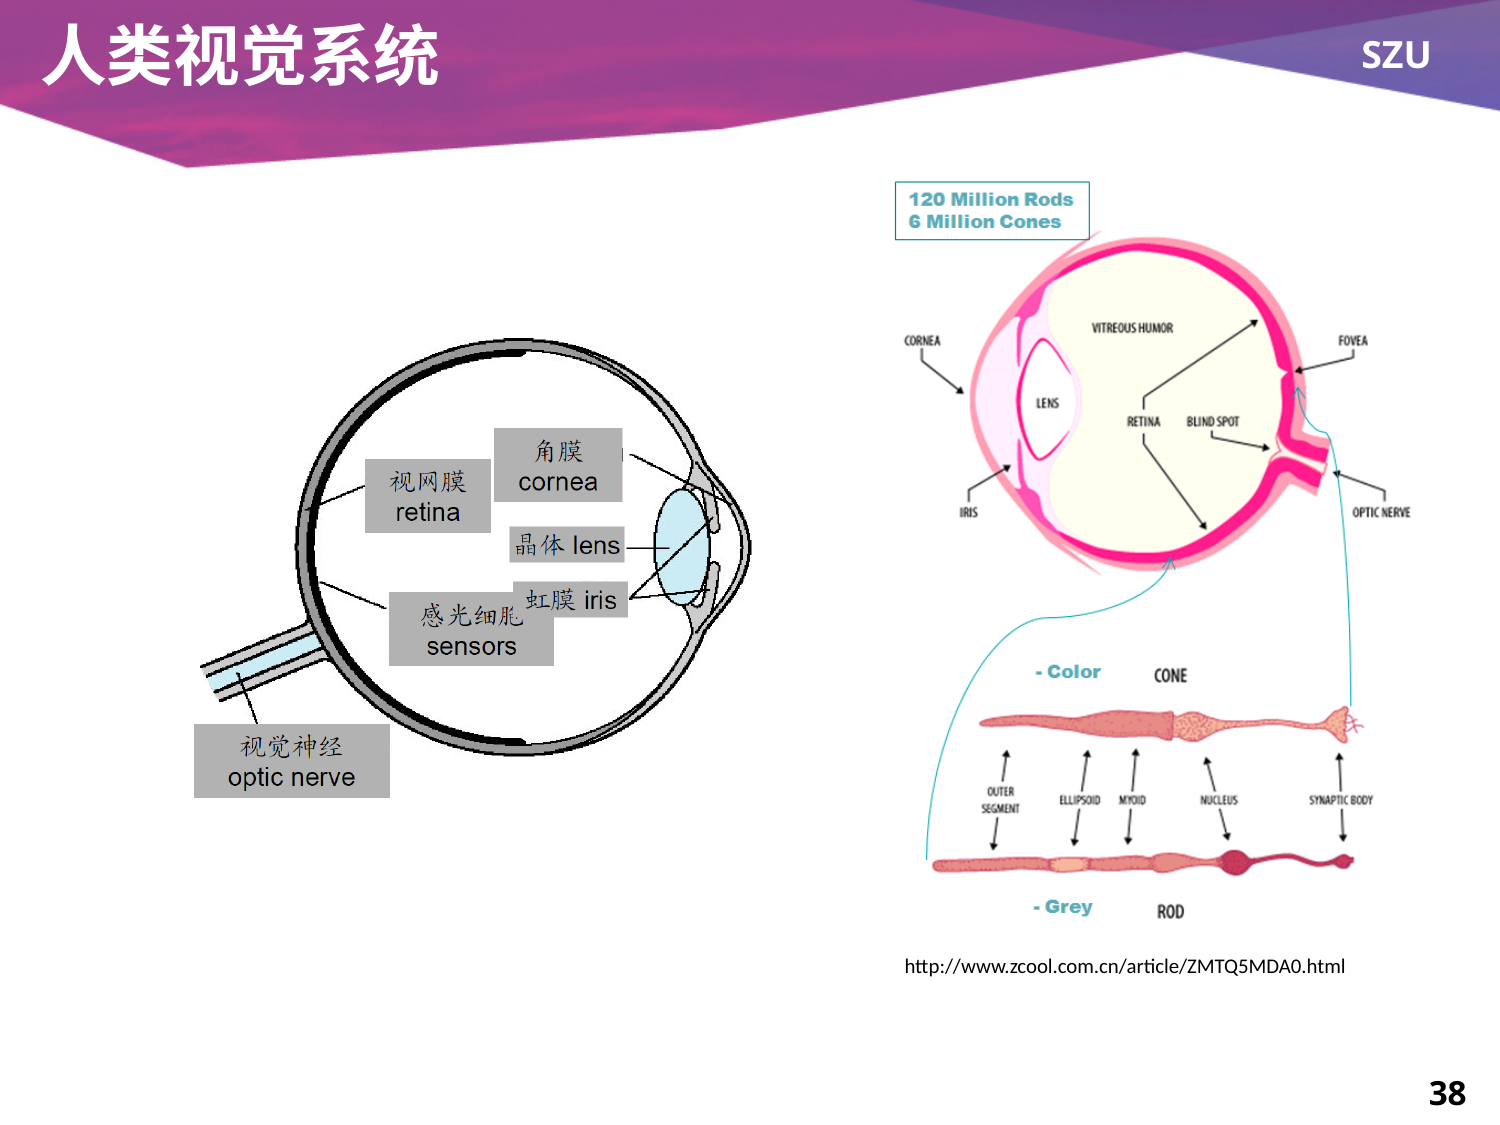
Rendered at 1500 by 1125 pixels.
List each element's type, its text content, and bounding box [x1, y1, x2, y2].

picture [0, 0, 1500, 1125]
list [864, 166, 1420, 943]
title 人类视觉系统 [25, 15, 1320, 104]
slide_number 38 [1384, 1065, 1500, 1125]
text_box http://www.zcool.com.cn/article/ZMTQ5MDA0.html [889, 945, 1469, 986]
